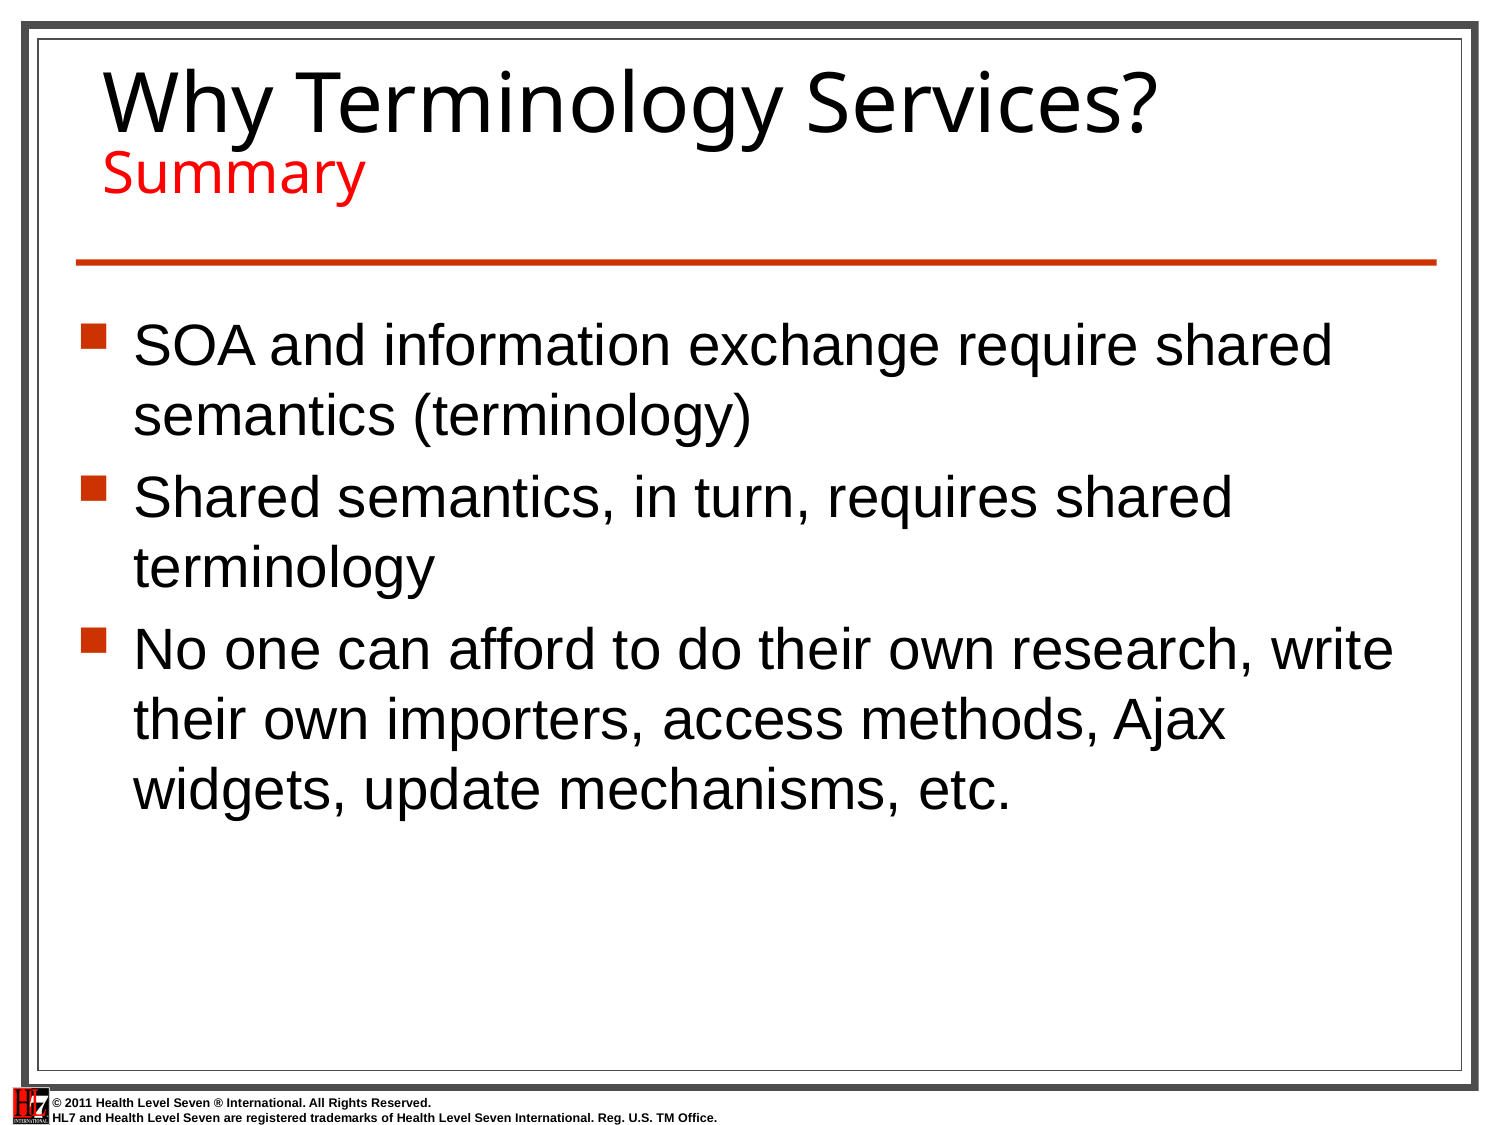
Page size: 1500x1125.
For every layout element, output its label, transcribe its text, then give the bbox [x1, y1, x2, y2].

title Why Terminology Services? Summary [87, 77, 1426, 213]
list SOA and information exchange require shared semantics (terminology) Shared semantics, in turn, requires shared terminology No one can afford to do their own research, write their own importers, access methods, Ajax widgets, update mechanisms, etc. [62, 299, 1438, 1026]
picture [12, 1087, 50, 1125]
